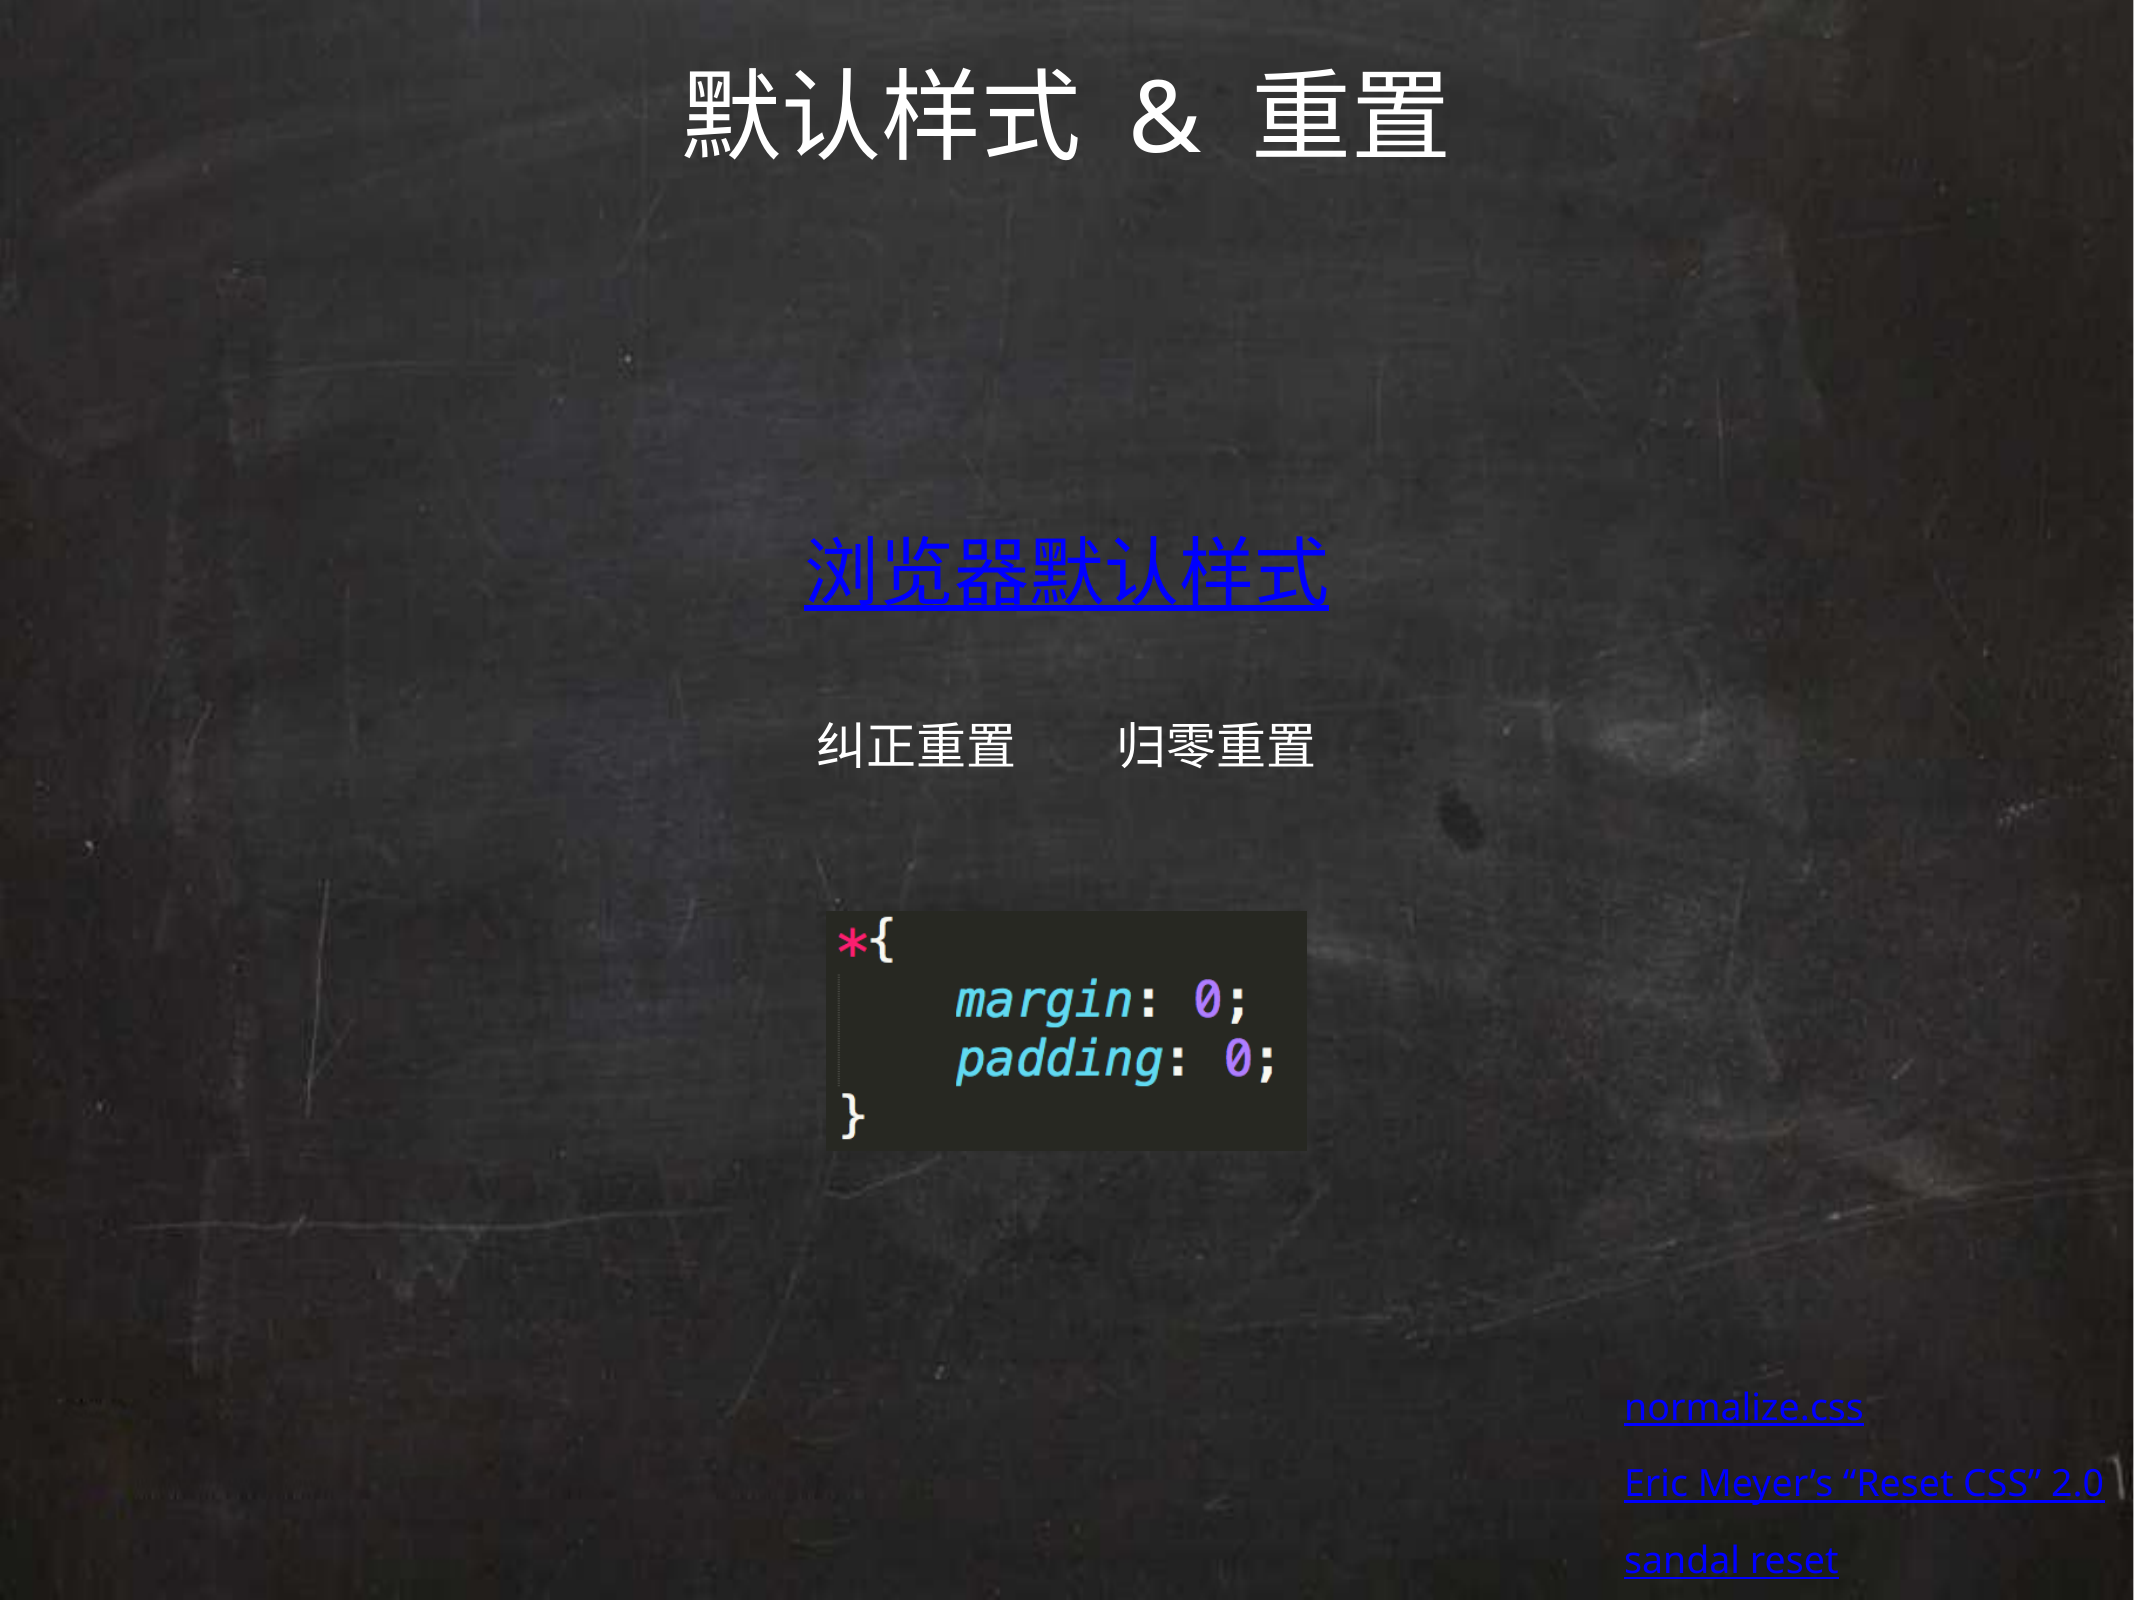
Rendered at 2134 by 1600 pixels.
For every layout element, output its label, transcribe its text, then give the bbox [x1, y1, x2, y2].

text_box 浏览器默认样式 [795, 516, 1338, 642]
picture [0, 222, 2134, 1600]
title 默认样式 & 重置 [0, 3, 2134, 222]
text_box 纠正重置 归零重置 [807, 706, 1326, 783]
text_box normalize.css Eric Meyer’s “Reset CSS” 2.0 sandal reset [1615, 1349, 2114, 1596]
